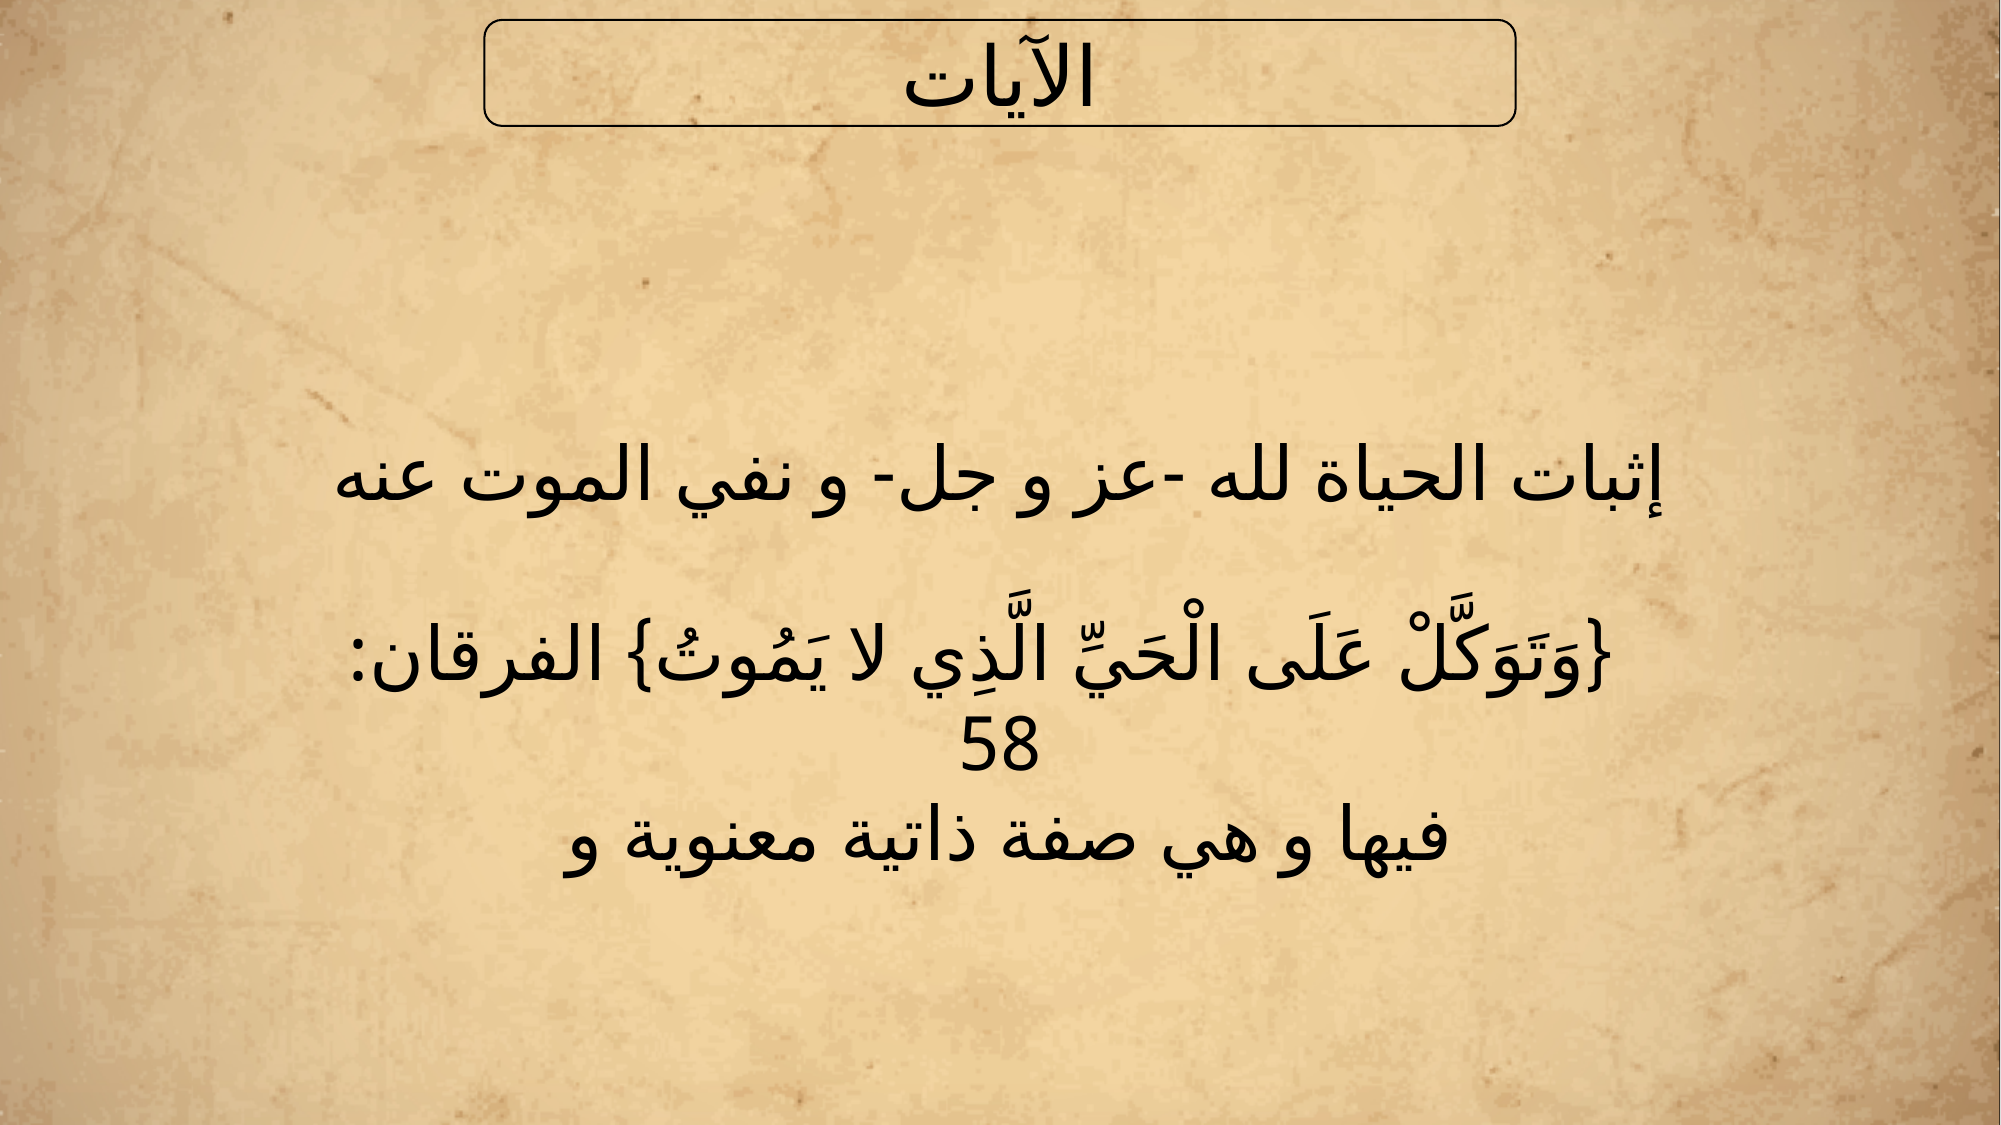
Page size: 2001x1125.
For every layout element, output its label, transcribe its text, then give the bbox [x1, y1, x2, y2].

text_box الآيات [483, 18, 1517, 127]
picture [0, 0, 2001, 1125]
text_box إثبات الحياة لله -عز و جل- و نفي الموت عنه {وَتَوَكَّلْ عَلَى الْحَيِّ الَّذِي لا يَمُوتُ} الفرقان: 58 فيها و هي صفة ذاتية معنوية و [307, 418, 1693, 884]
